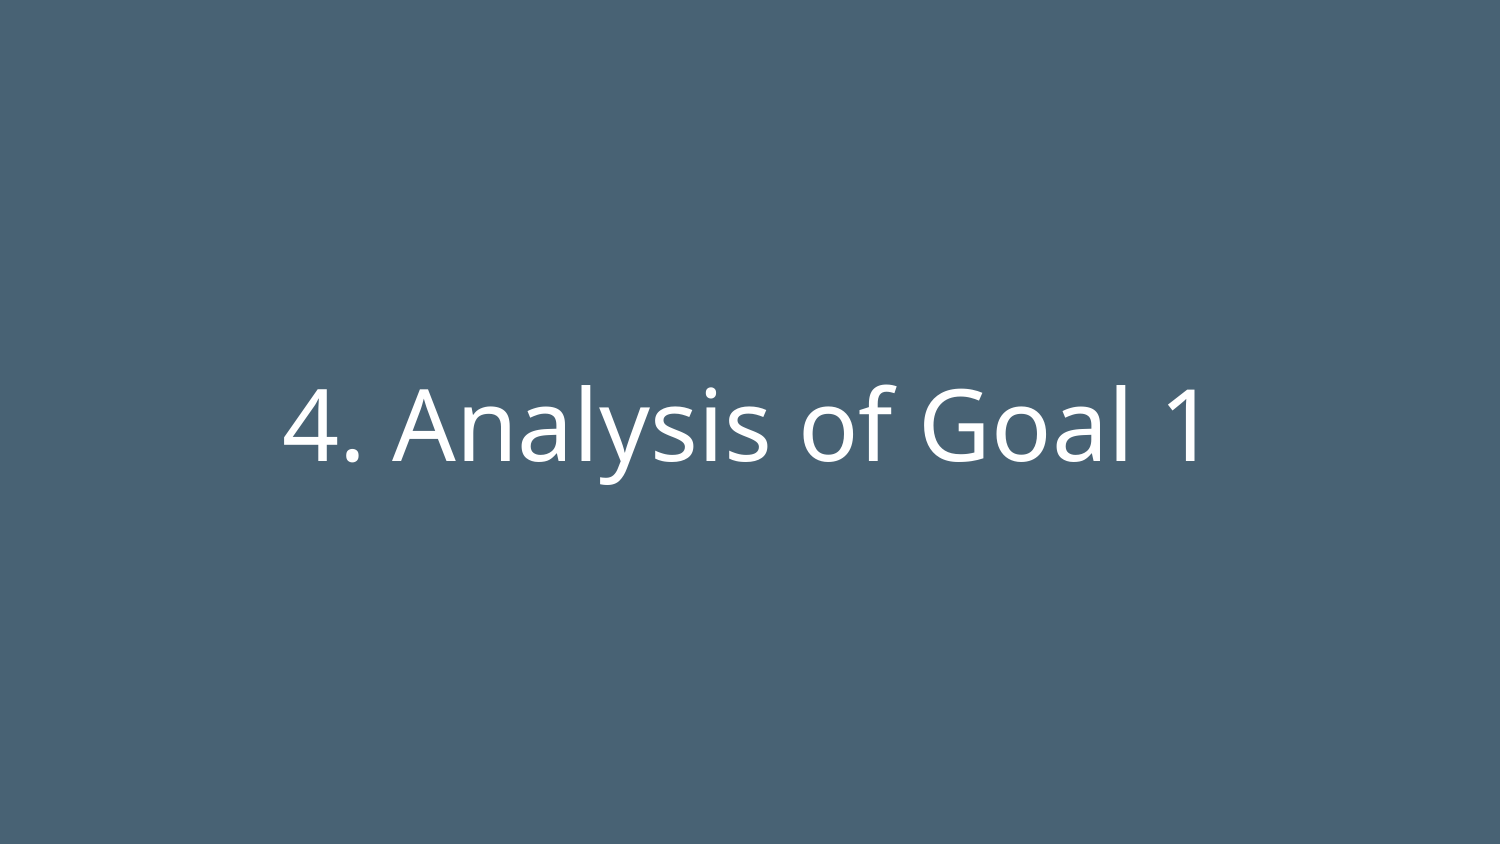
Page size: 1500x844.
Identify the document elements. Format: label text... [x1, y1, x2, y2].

text_box 4. Analysis of Goal 1 [123, 253, 1377, 591]
